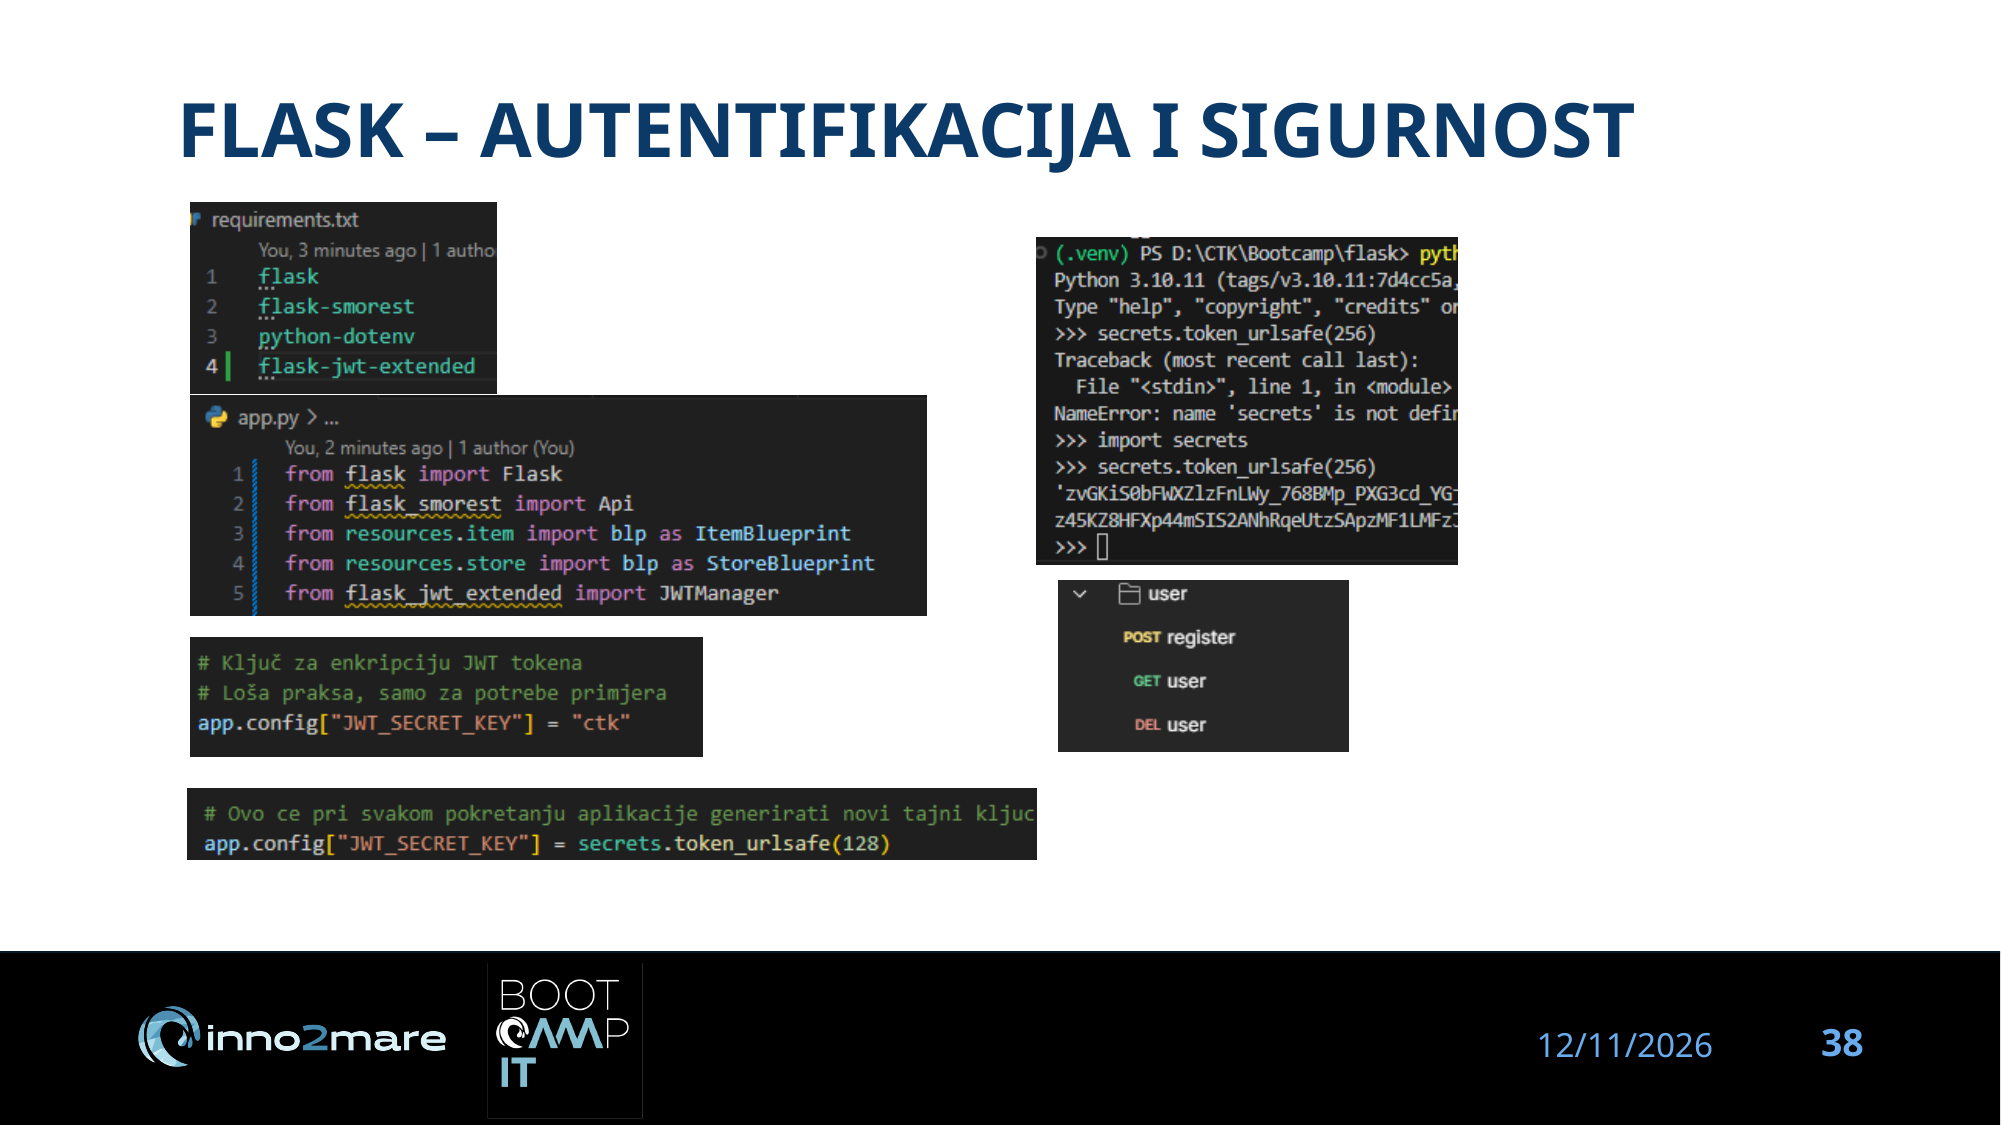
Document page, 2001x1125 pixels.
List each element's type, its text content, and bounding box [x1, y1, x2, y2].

picture [187, 788, 1037, 861]
picture [138, 957, 690, 1124]
picture [190, 395, 927, 616]
picture [1036, 237, 1458, 565]
picture [190, 202, 497, 394]
picture [1058, 580, 1349, 752]
picture [190, 637, 703, 757]
text_box FLASK – Autentifikacija i sigurnost [162, 62, 1888, 203]
